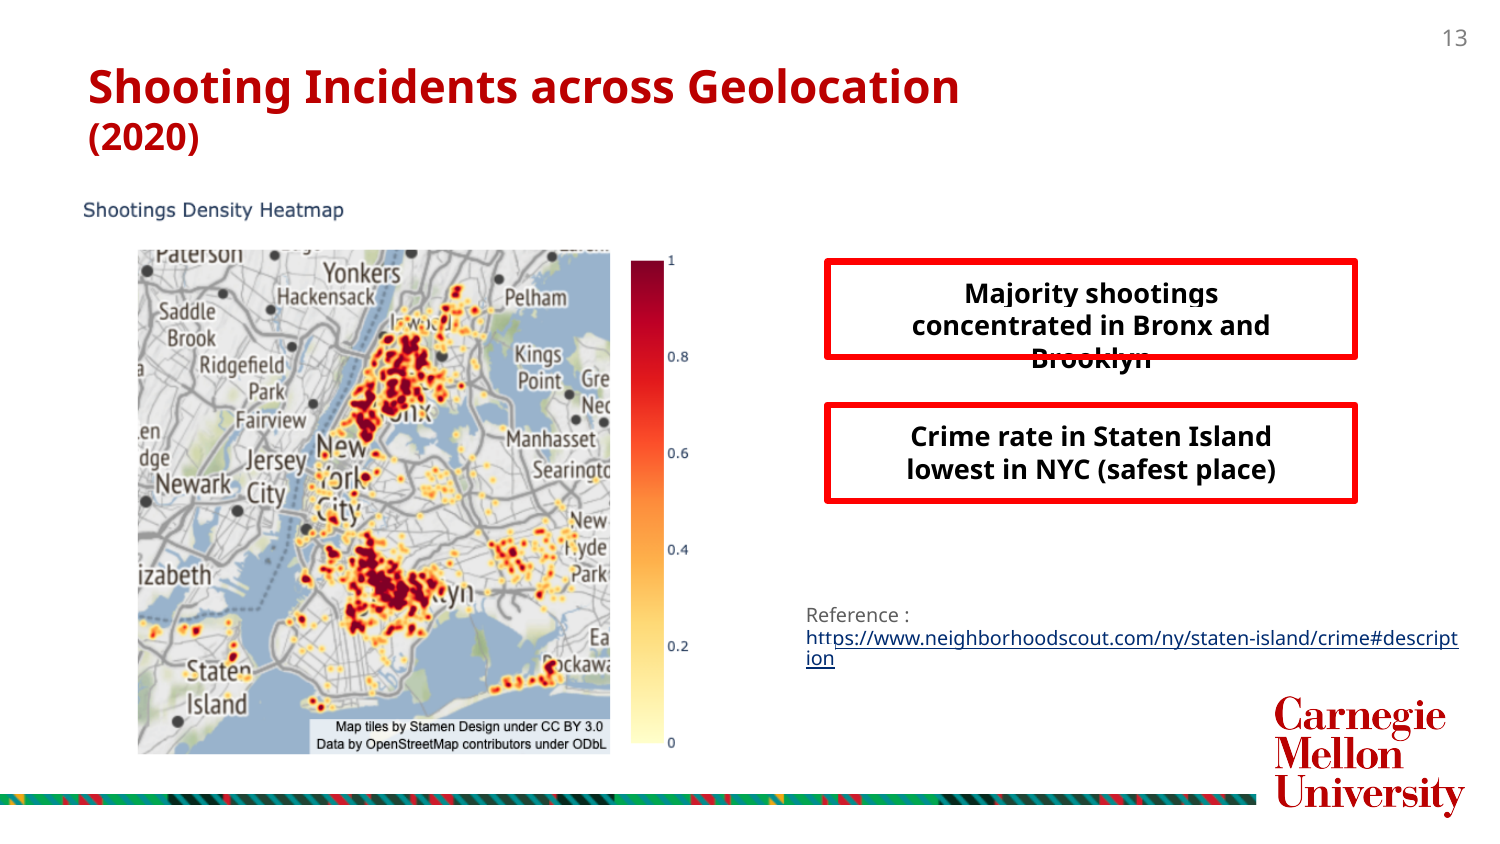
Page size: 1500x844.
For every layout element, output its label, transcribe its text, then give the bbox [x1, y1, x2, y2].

picture [1275, 702, 1465, 818]
picture [0, 794, 1257, 805]
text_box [827, 404, 1356, 501]
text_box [827, 261, 1356, 358]
picture [50, 183, 709, 762]
title Shooting Incidents across Geolocation (2020) [73, 49, 1227, 214]
text_box Reference : https://www.neighborhoodscout.com/ny/staten-island/crime#description [790, 587, 1478, 702]
